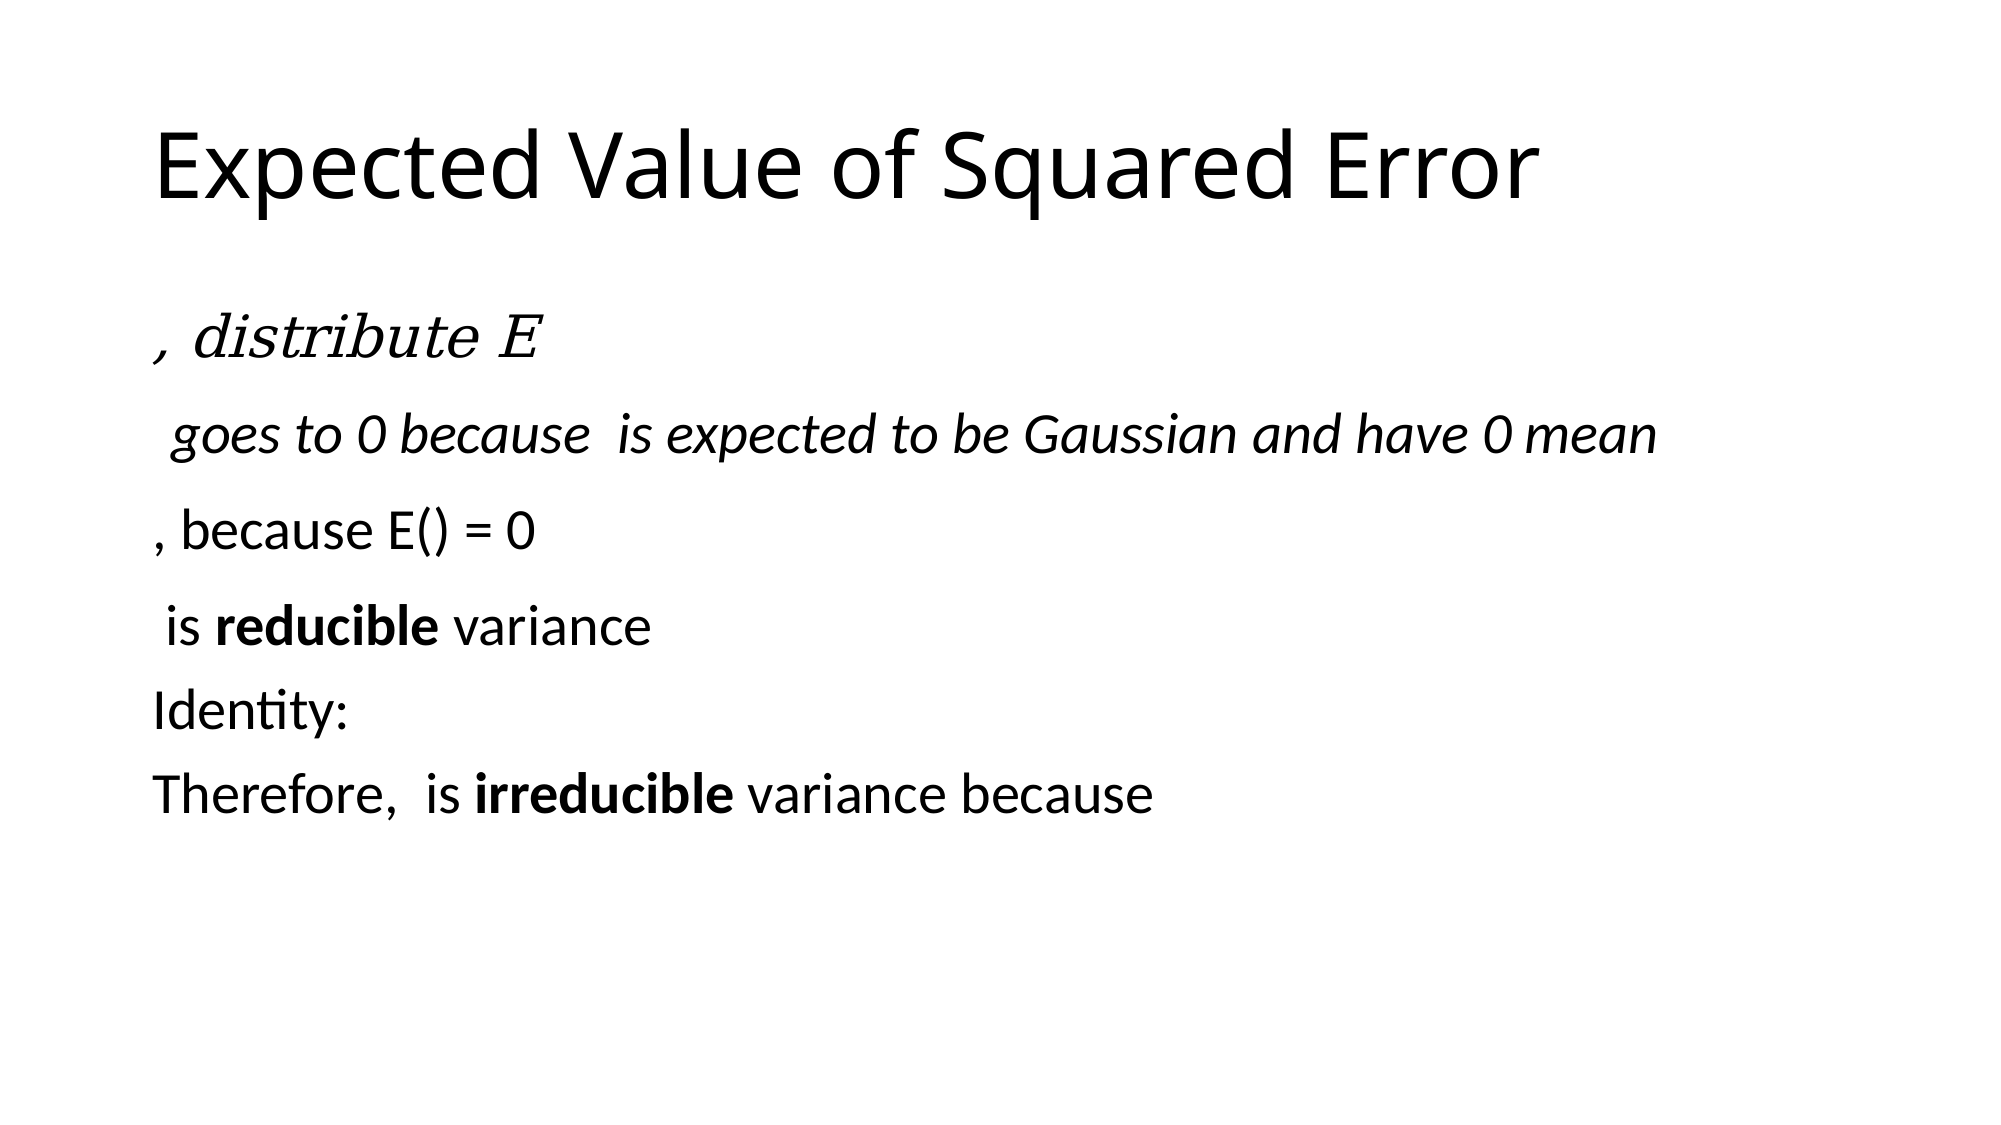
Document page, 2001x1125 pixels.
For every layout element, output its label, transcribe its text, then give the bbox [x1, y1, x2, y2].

title Expected Value of Squared Error [137, 59, 1863, 278]
